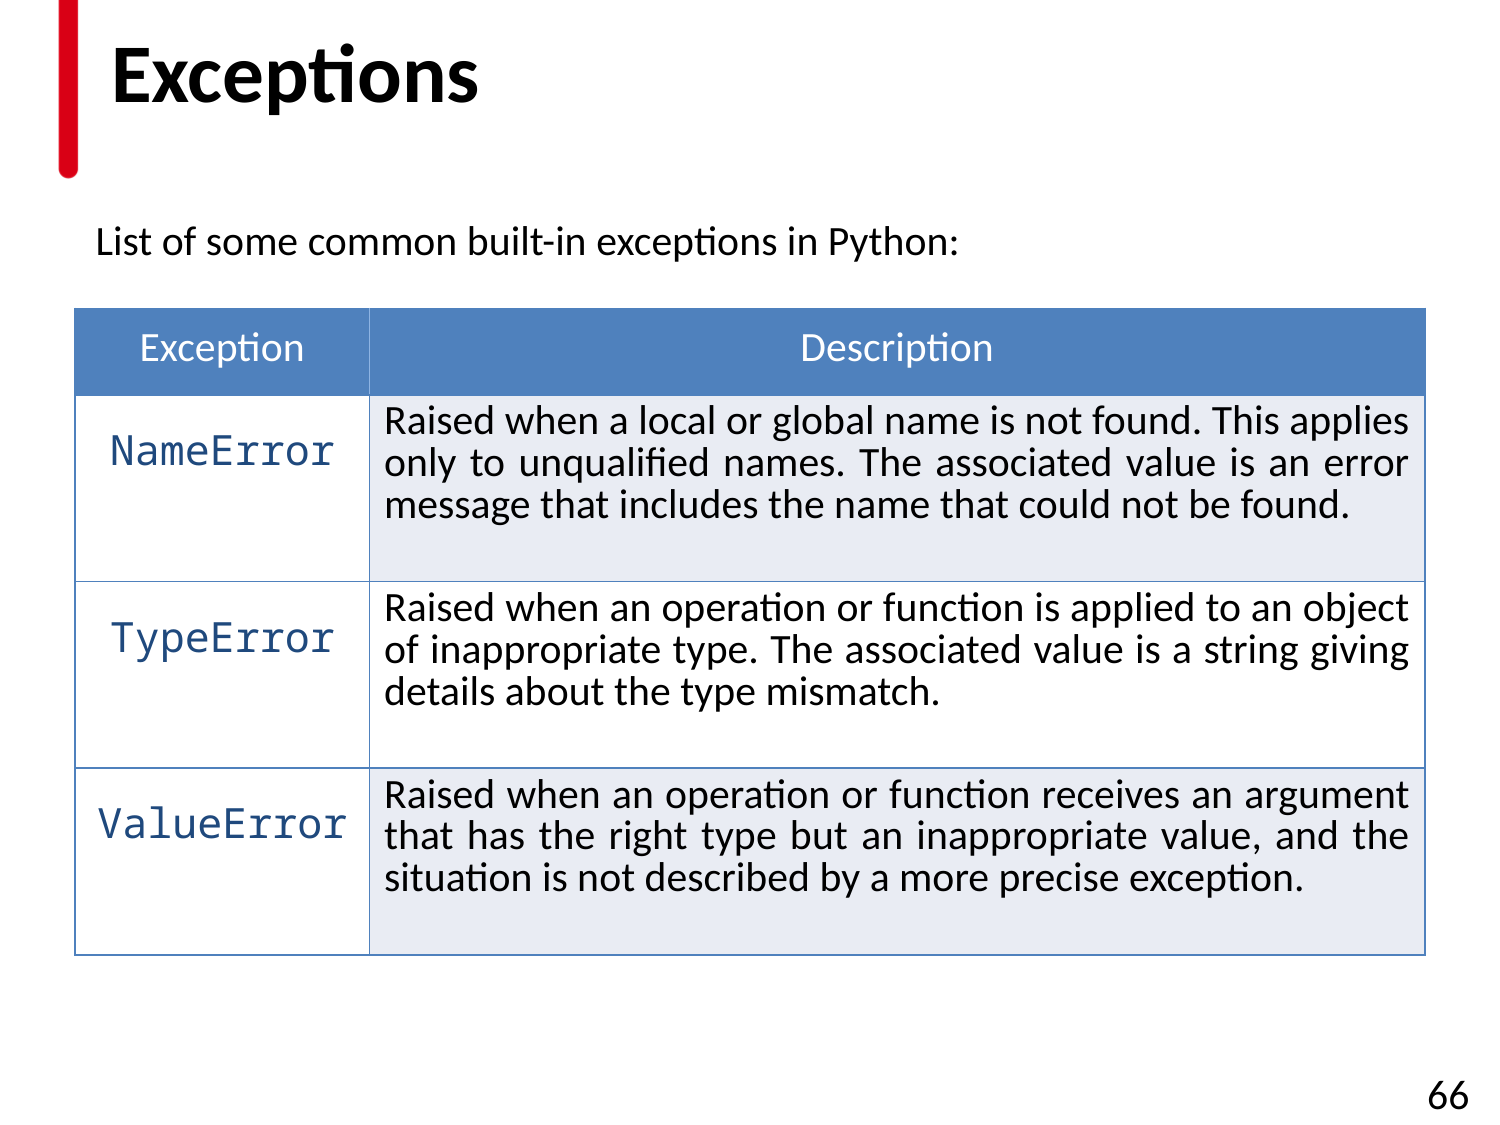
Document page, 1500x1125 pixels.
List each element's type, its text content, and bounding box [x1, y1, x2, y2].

table_header Description [370, 309, 1424, 394]
table_cell Raised when an operation or function receives an argument that has the right type but an inappropriate value, and the situation is not described by a more precise exception. [370, 769, 1424, 954]
title Exceptions [96, 0, 1500, 138]
table_cell NameError [76, 396, 369, 581]
list List of some common built-in exceptions in Python: [80, 206, 1470, 701]
table_cell ValueError [76, 769, 369, 954]
table_cell Raised when a local or global name is not found. This applies only to unqualified names. The associated value is an error message that includes the name that could not be found. [370, 396, 1424, 581]
table_header Exception [76, 309, 369, 394]
table_cell TypeError [76, 582, 369, 767]
table_cell Raised when an operation or function is applied to an object of inappropriate type. The associated value is a string giving details about the type mismatch. [370, 582, 1424, 767]
picture [57, 0, 81, 200]
